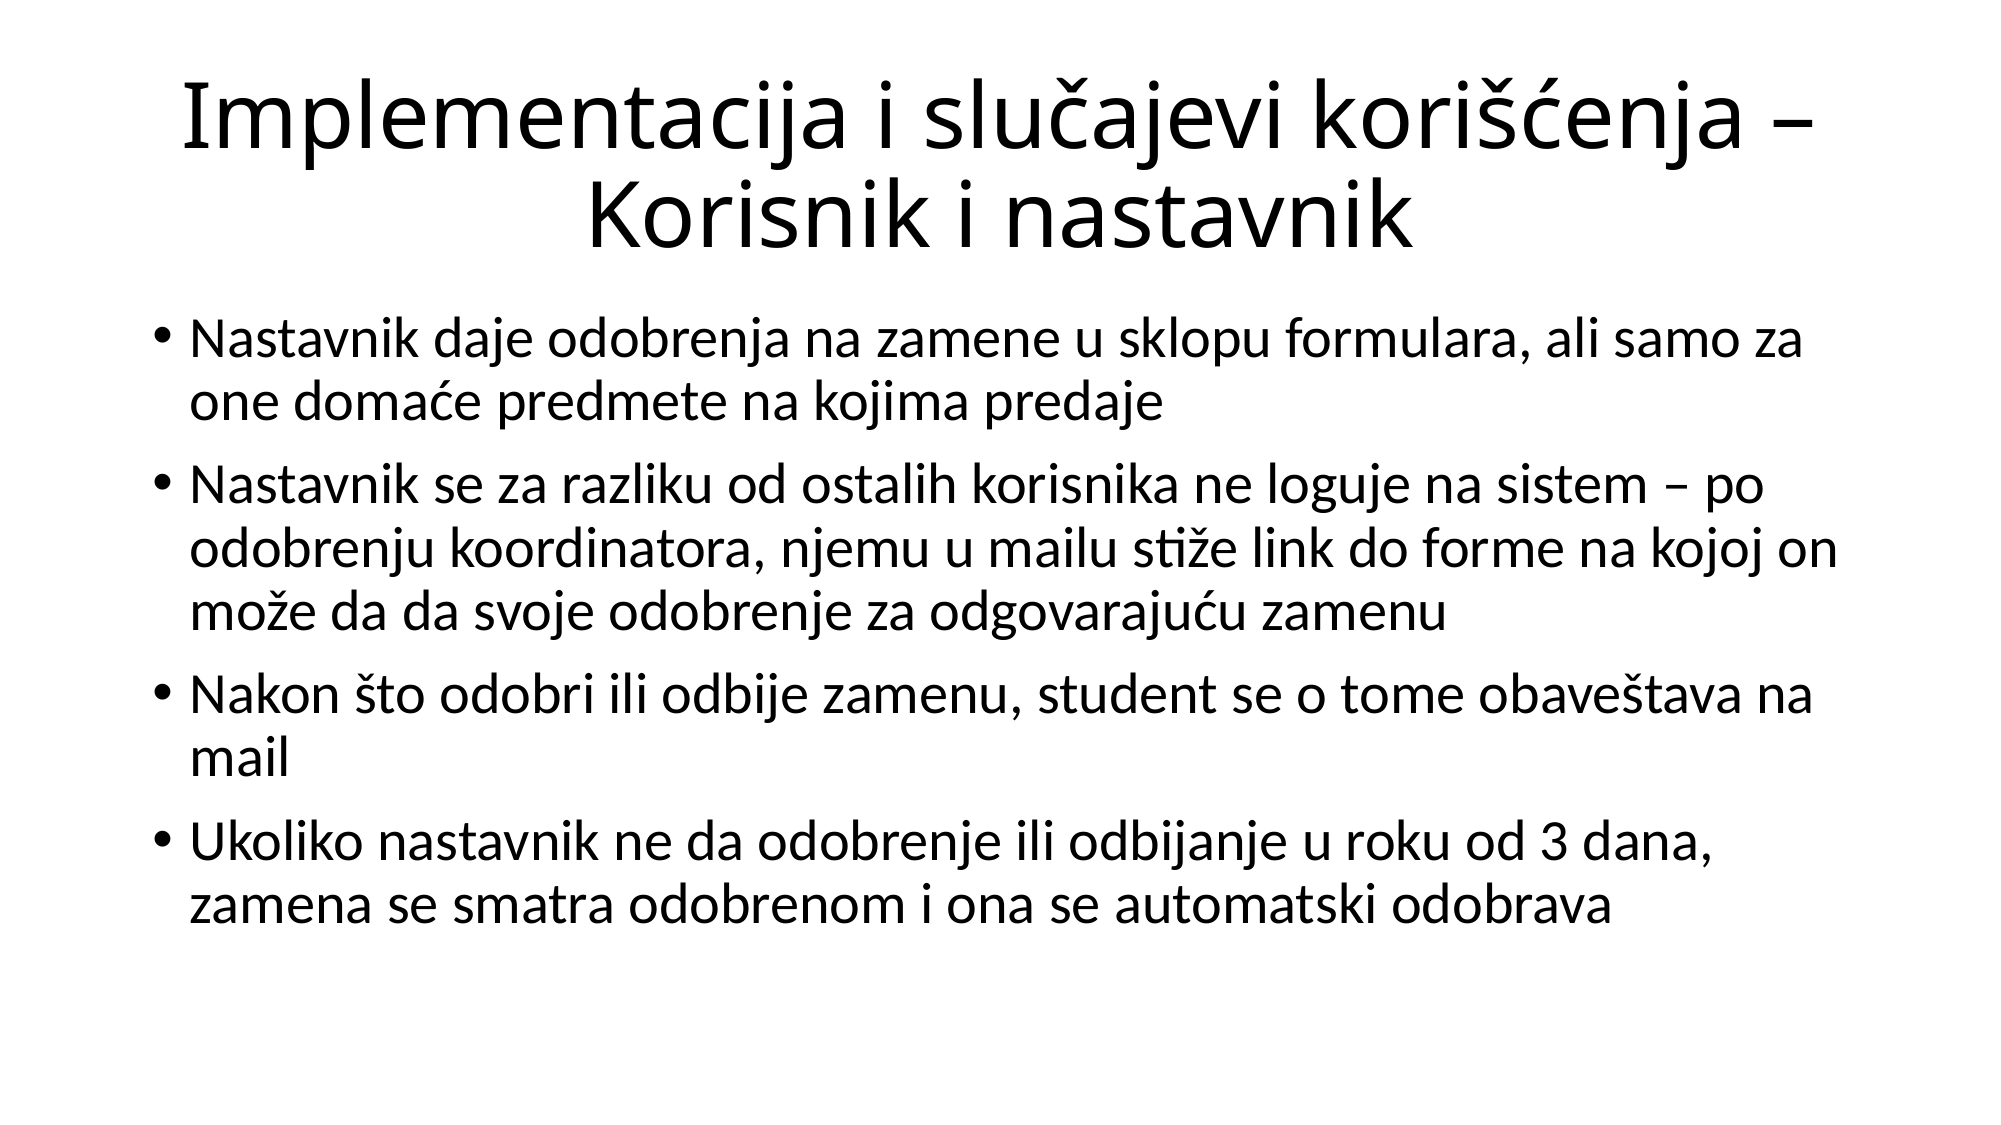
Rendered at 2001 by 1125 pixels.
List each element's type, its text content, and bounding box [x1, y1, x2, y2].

list Nastavnik daje odobrenja na zamene u sklopu formulara, ali samo za one domaće predmete na kojima predaje Nastavnik se za razliku od ostalih korisnika ne loguje na sistem – po odobrenju koordinatora, njemu u mailu stiže link do forme na kojoj on može da da svoje odobrenje za odgovarajuću zamenu Nakon što odobri ili odbije zamenu, student se o tome obaveštava na mail Ukoliko nastavnik ne da odobrenje ili odbijanje u roku od 3 dana, zamena se smatra odobrenom i ona se automatski odobrava [137, 299, 1863, 1014]
title Implementacija i slučajevi korišćenja – Korisnik i nastavnik [137, 59, 1863, 278]
